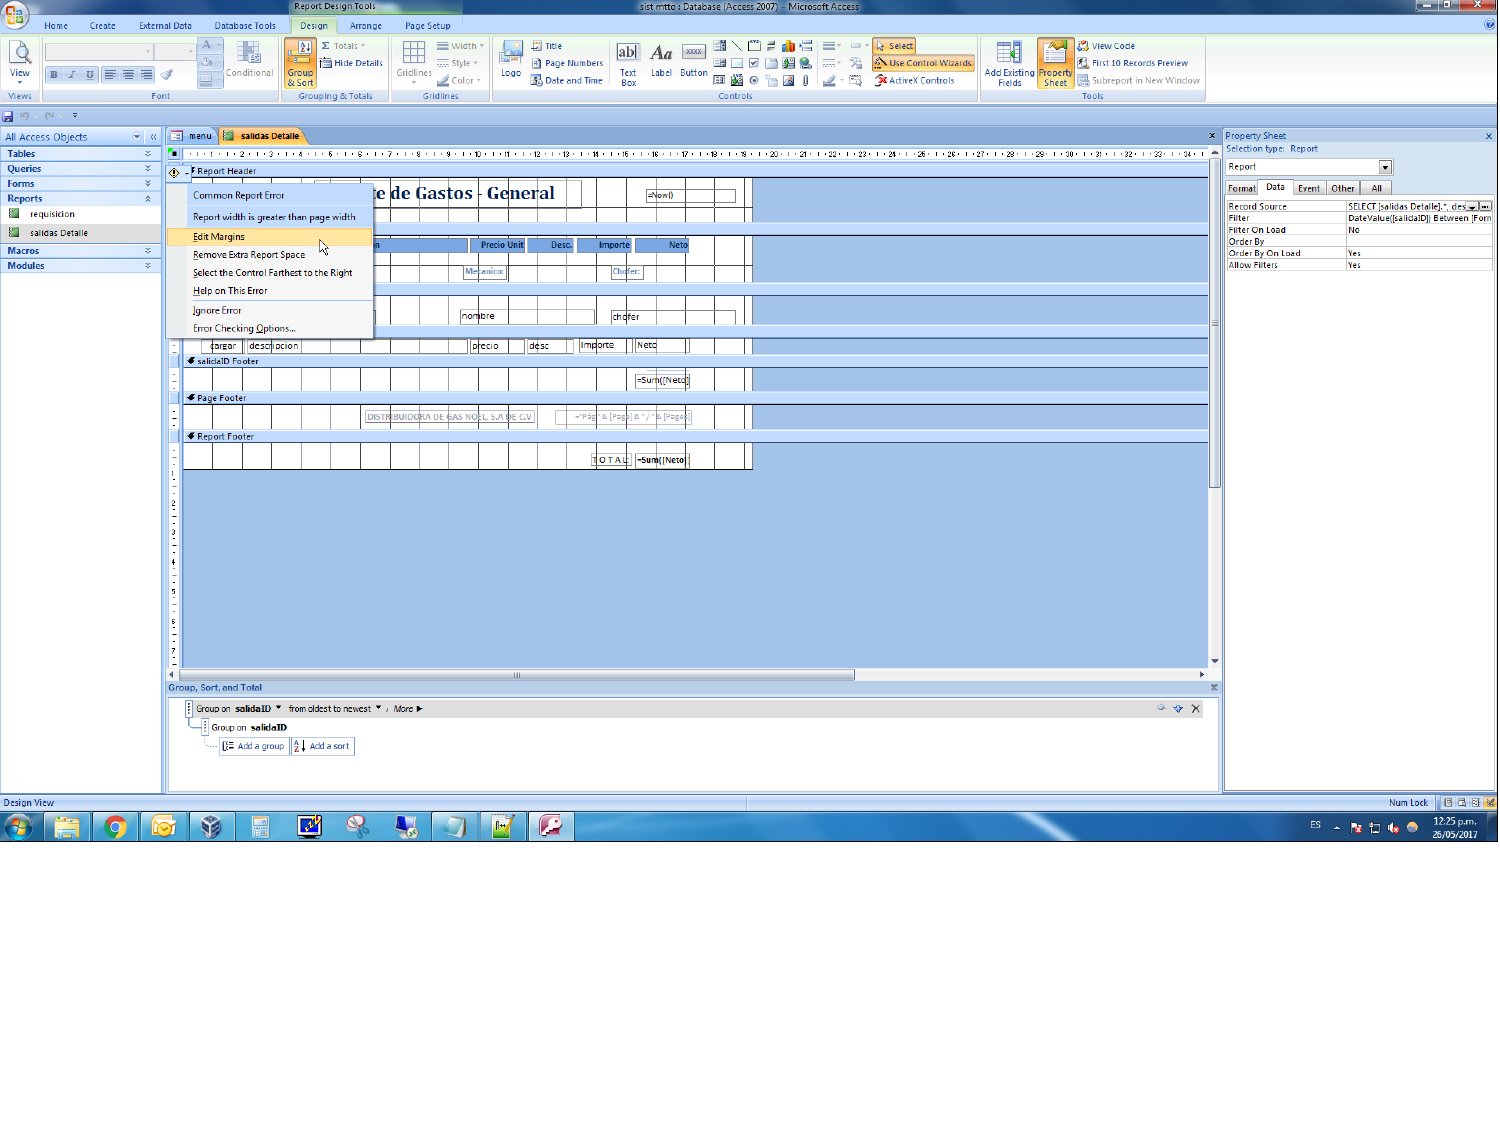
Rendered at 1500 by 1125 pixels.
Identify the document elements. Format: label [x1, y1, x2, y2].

picture [0, 0, 1499, 842]
